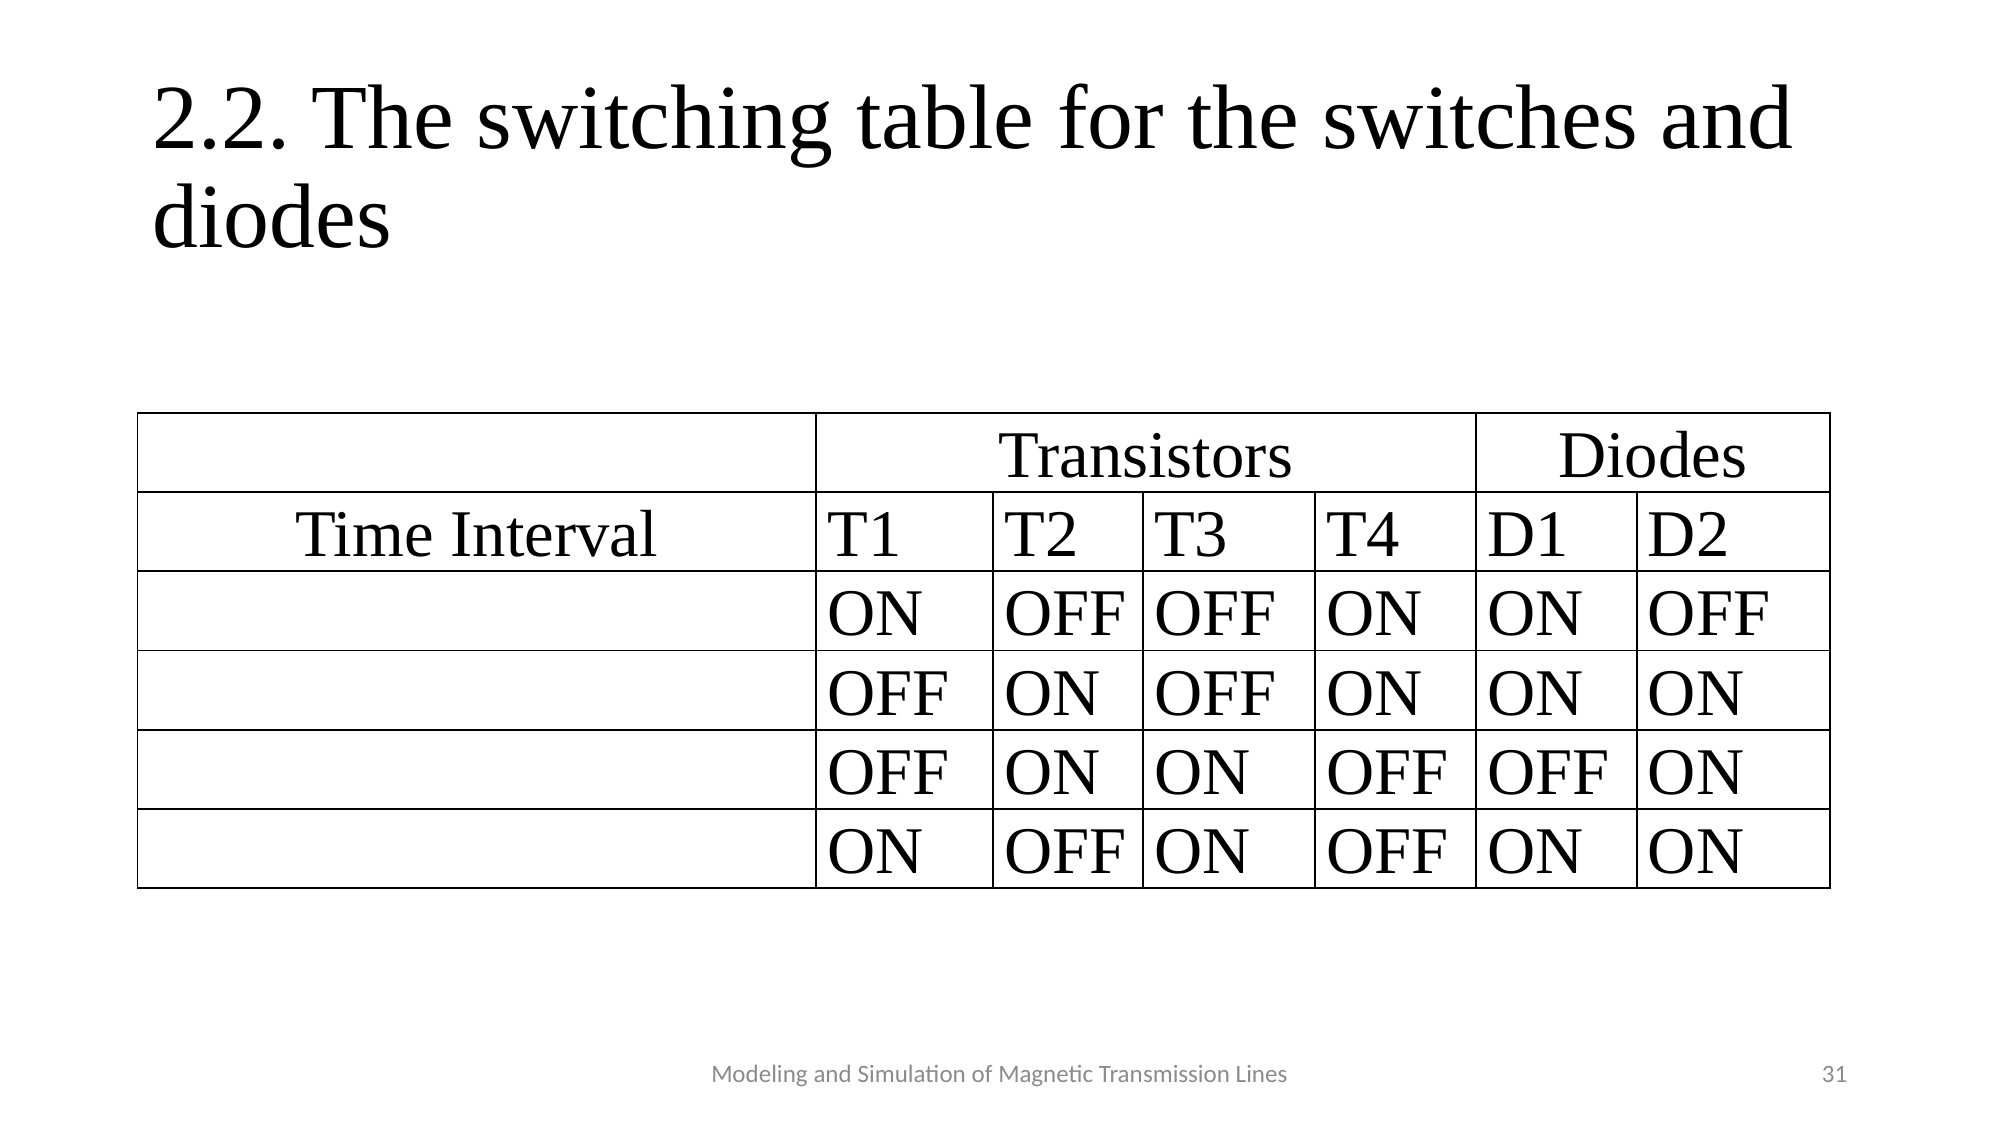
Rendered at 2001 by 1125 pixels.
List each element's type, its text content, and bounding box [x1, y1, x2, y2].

slide_number 31 [1412, 1042, 1863, 1103]
title 2.2. The switching table for the switches and diodes [137, 59, 1863, 278]
footer Modeling and Simulation of Magnetic Transmission Lines [662, 1042, 1338, 1103]
